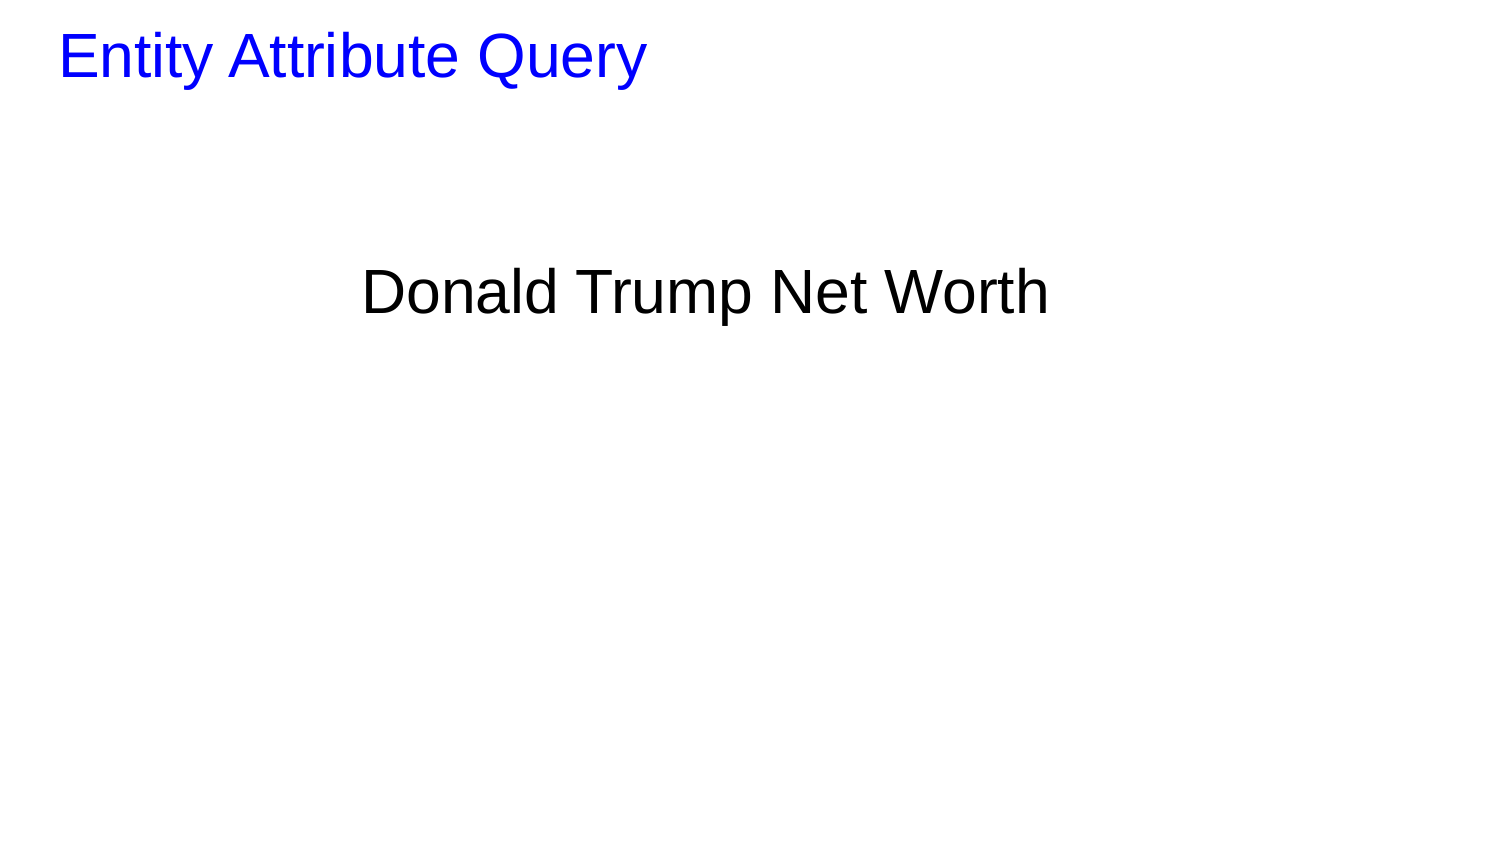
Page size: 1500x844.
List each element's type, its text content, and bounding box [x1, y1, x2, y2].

title Entity Attribute Query [43, 0, 1441, 94]
list Donald Trump Net Worth [346, 236, 1449, 750]
